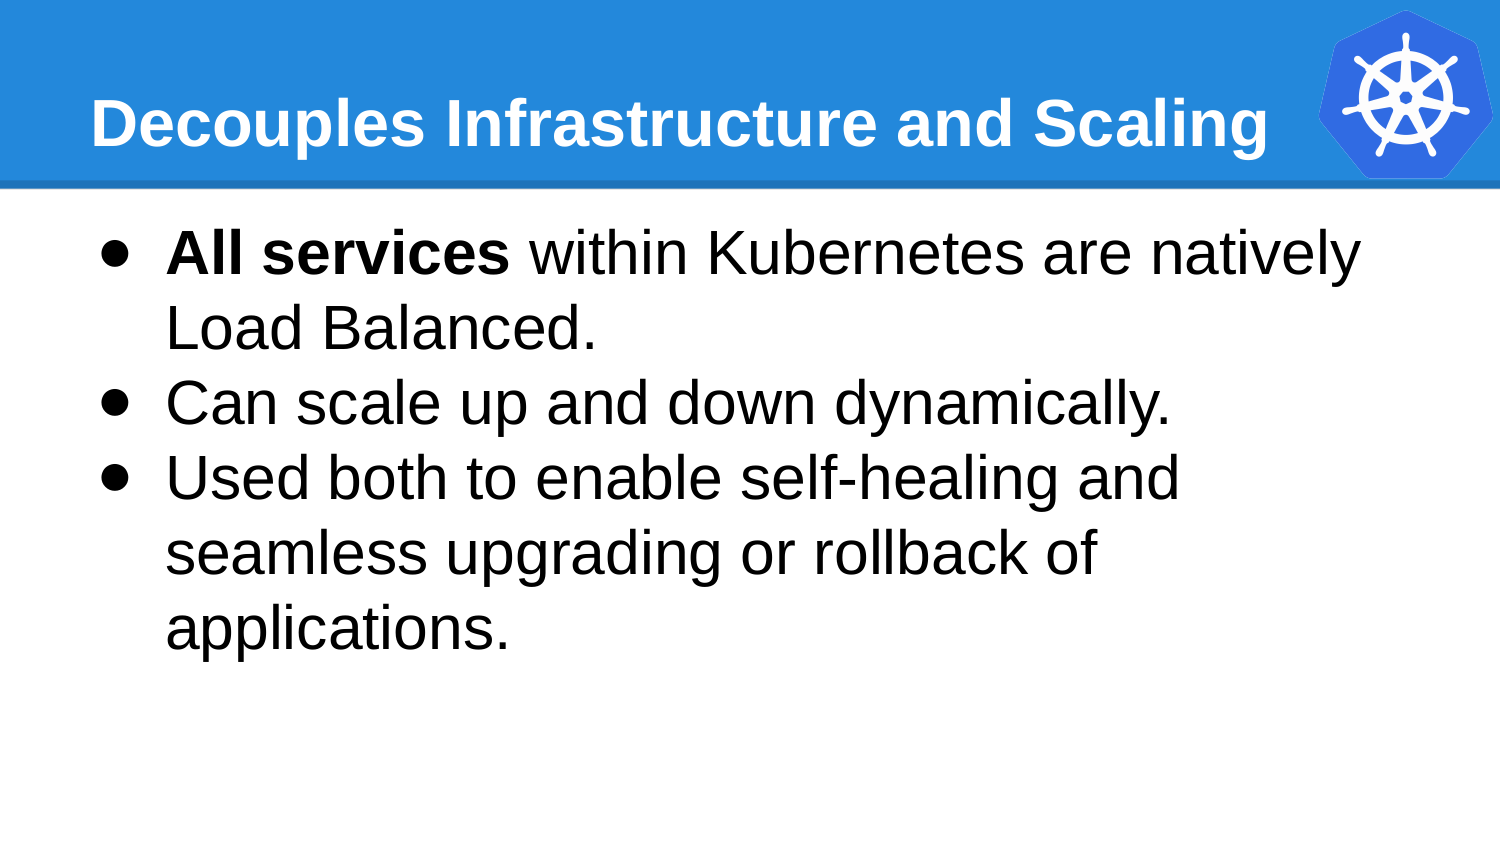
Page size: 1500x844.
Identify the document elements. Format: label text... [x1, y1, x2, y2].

list All services within Kubernetes are natively Load Balanced. Can scale up and down dynamically. Used both to enable self-healing and seamless upgrading or rollback of applications. [75, 196, 1425, 808]
picture [1318, 7, 1494, 182]
title Decouples Infrastructure and Scaling [75, 33, 1425, 175]
